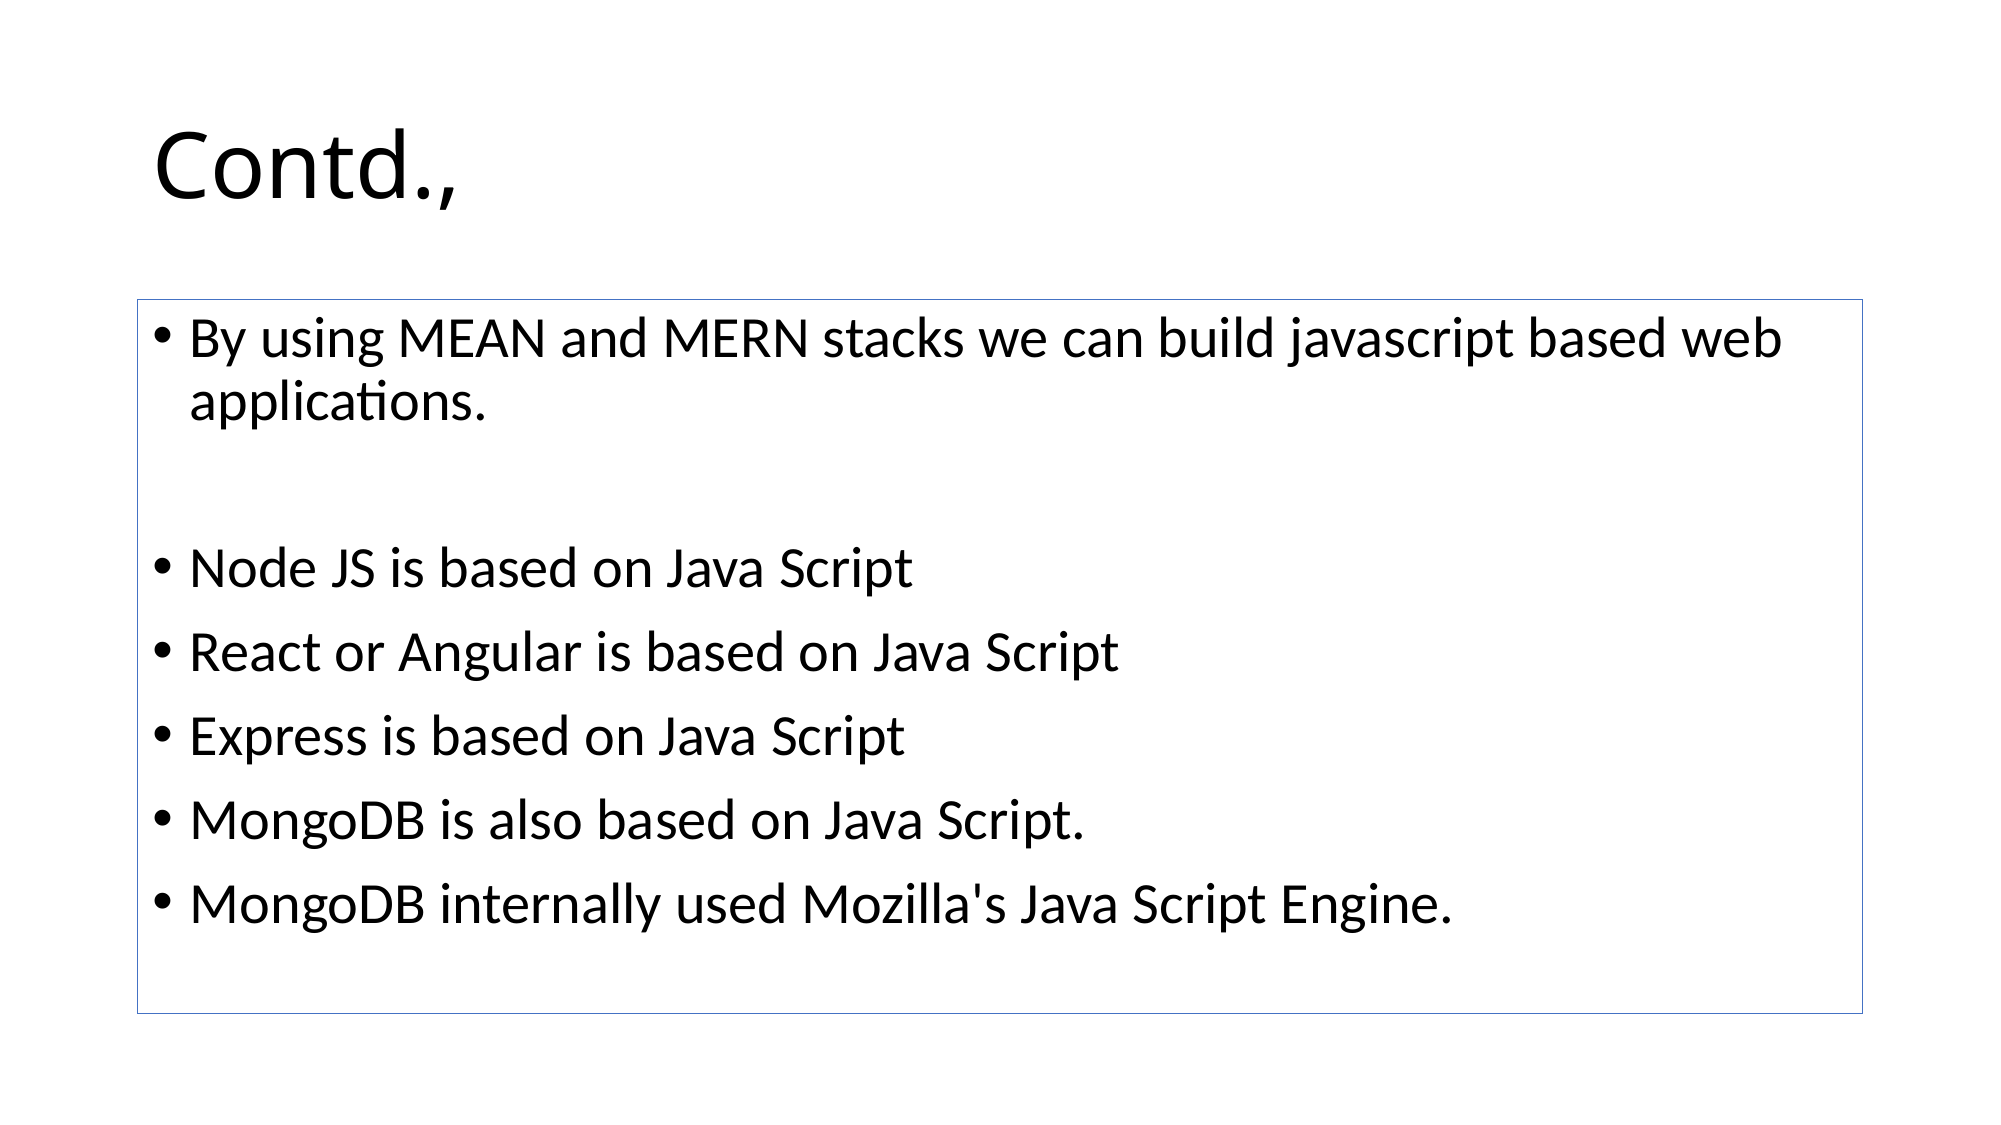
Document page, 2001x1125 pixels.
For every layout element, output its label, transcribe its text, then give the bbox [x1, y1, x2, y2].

list By using MEAN and MERN stacks we can build javascript based web applications. Node JS is based on Java Script React or Angular is based on Java Script Express is based on Java Script MongoDB is also based on Java Script. MongoDB internally used Mozilla's Java Script Engine. [137, 299, 1863, 1014]
title Contd., [137, 59, 1863, 278]
